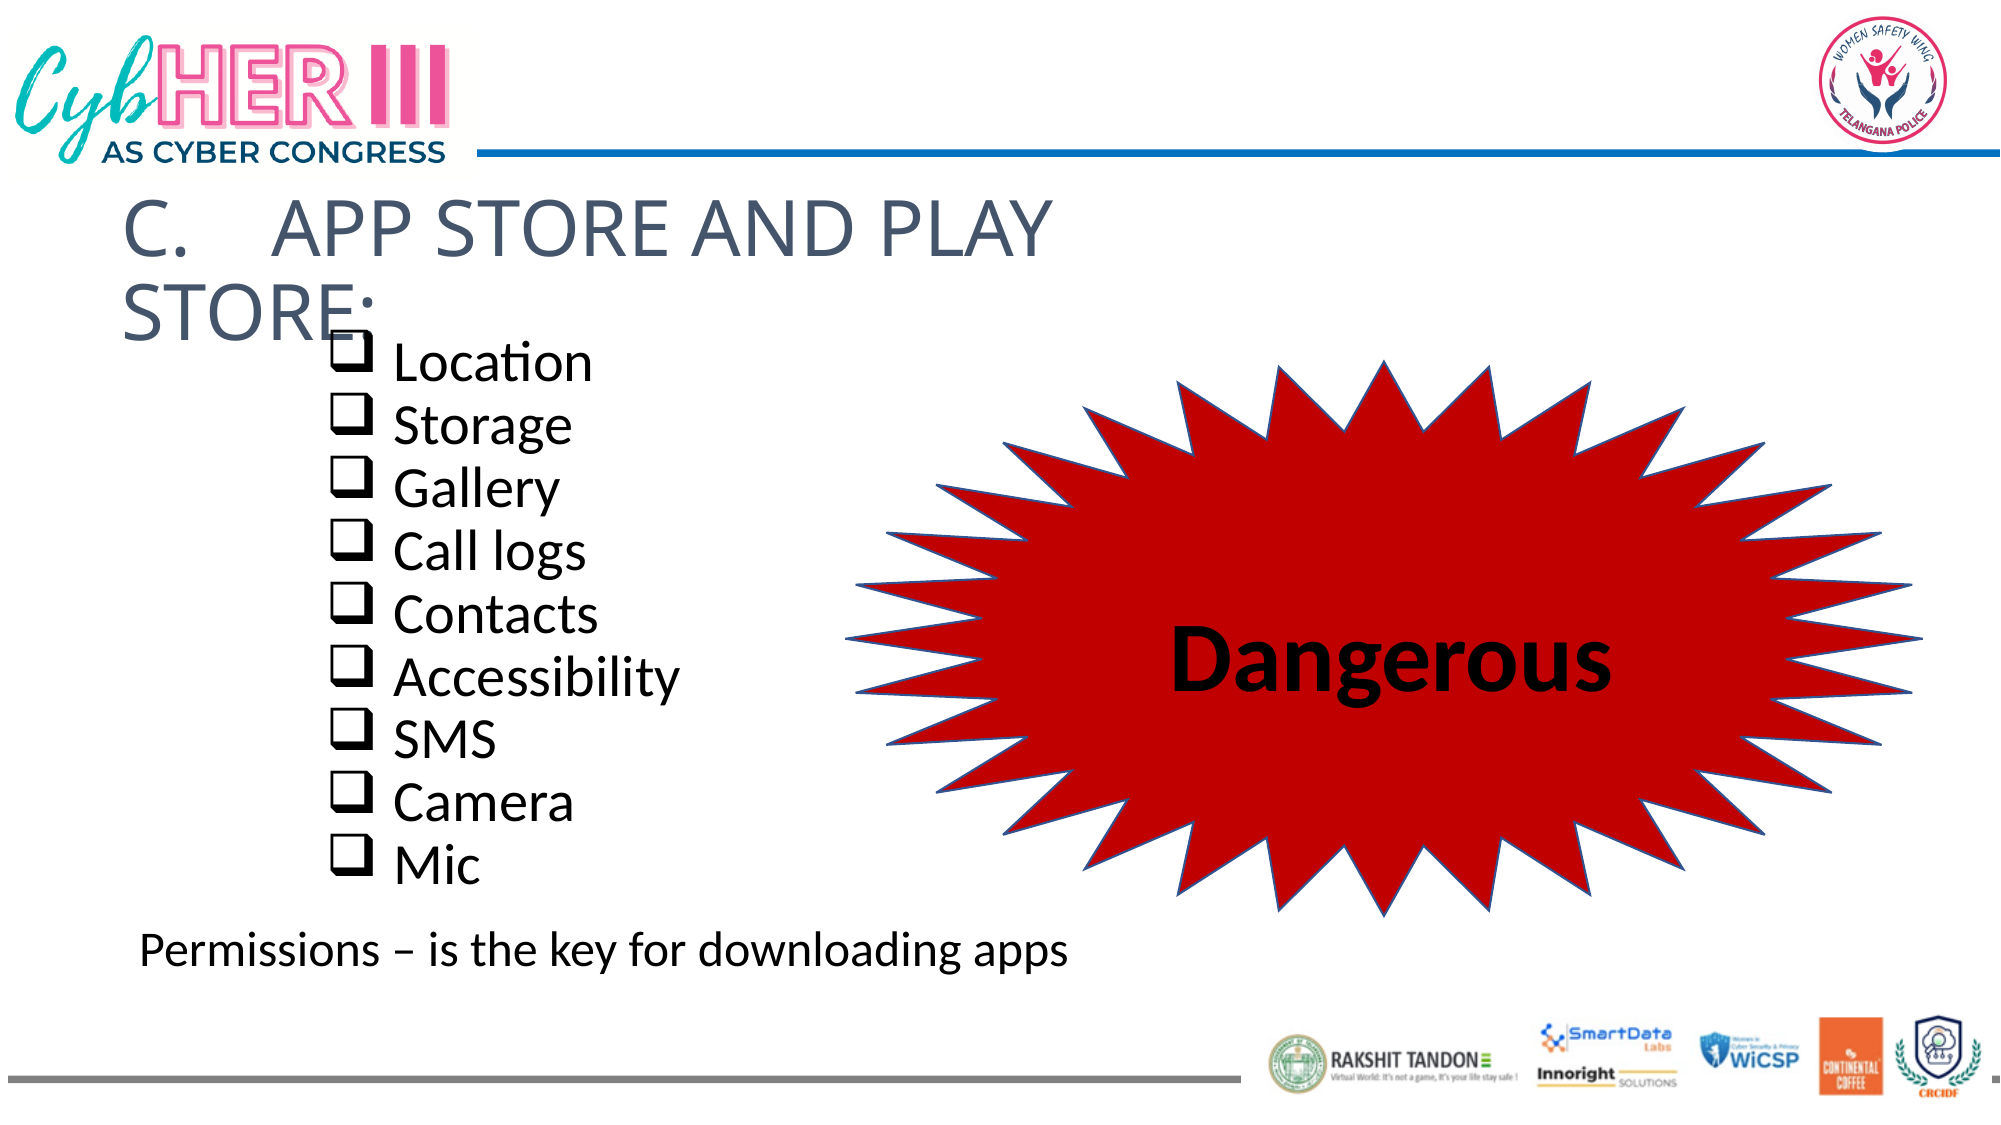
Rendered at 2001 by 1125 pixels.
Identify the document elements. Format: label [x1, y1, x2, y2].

picture [1241, 998, 1992, 1125]
text_box [7, 29, 2000, 1084]
picture [1811, 8, 1954, 153]
